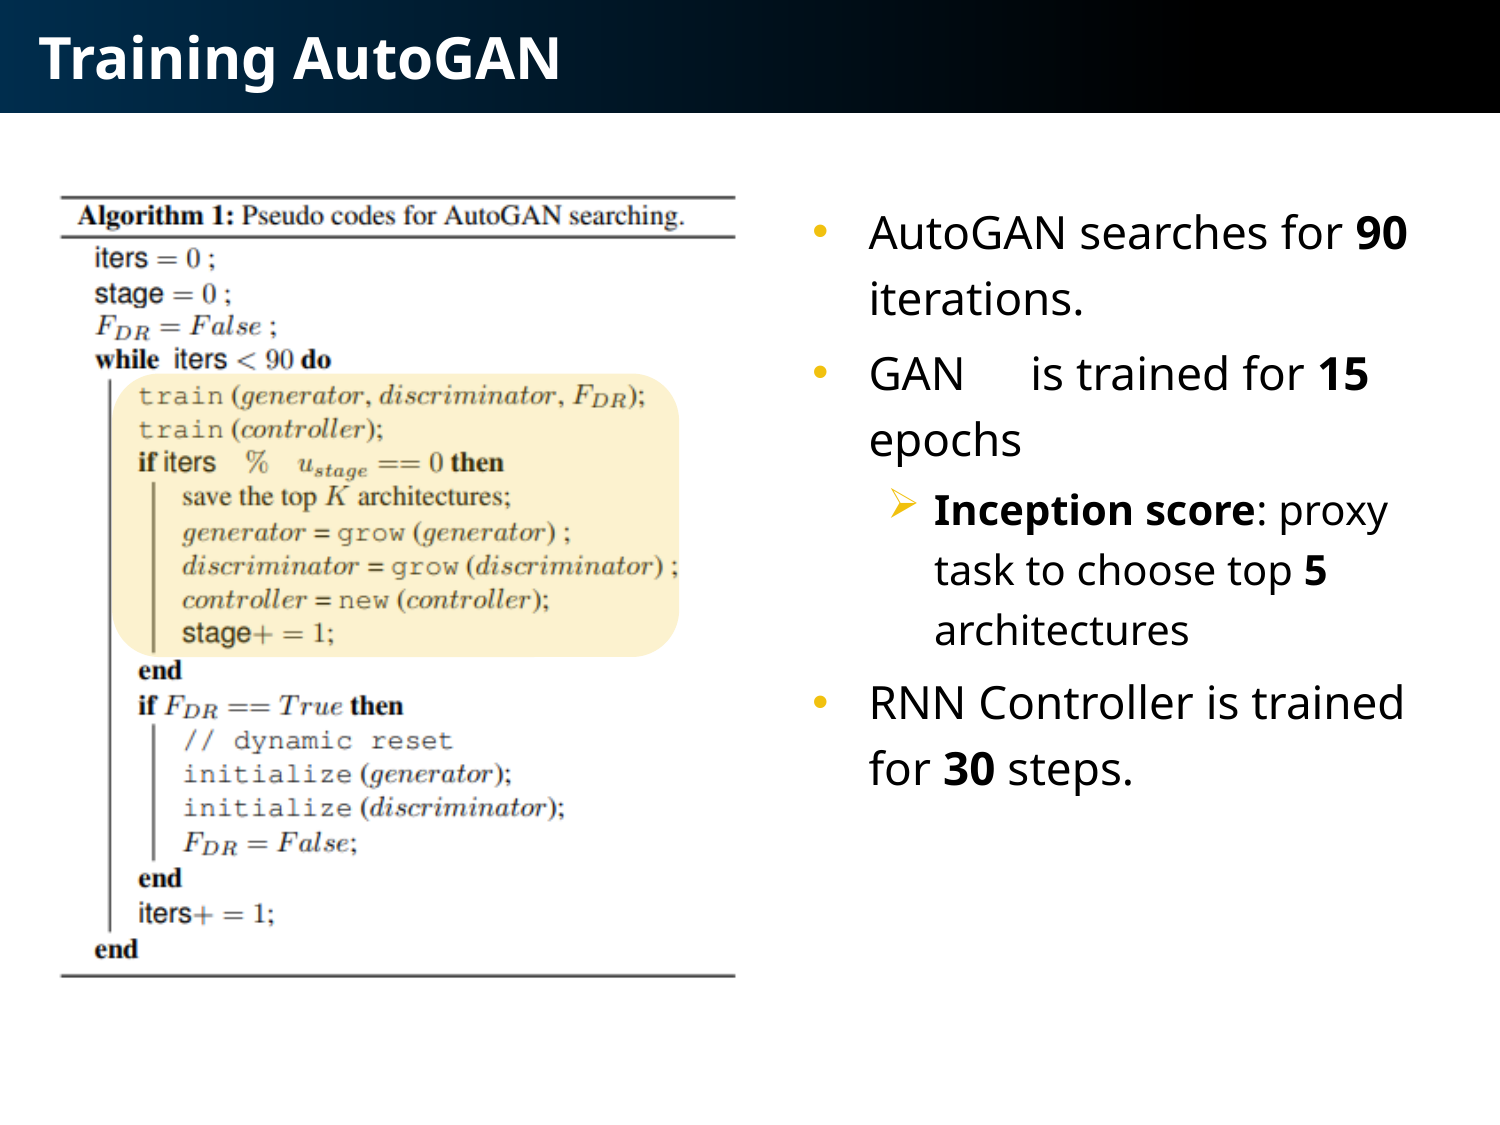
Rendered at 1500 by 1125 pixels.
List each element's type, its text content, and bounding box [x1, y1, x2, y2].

picture [52, 184, 751, 994]
list AutoGAN searches for 90 iterations. GAN is trained for 15 epochs Inception score: proxy task to choose top 5 architectures RNN Controller is trained for 30 steps. [797, 184, 1477, 705]
title Training AutoGAN [23, 0, 1477, 113]
